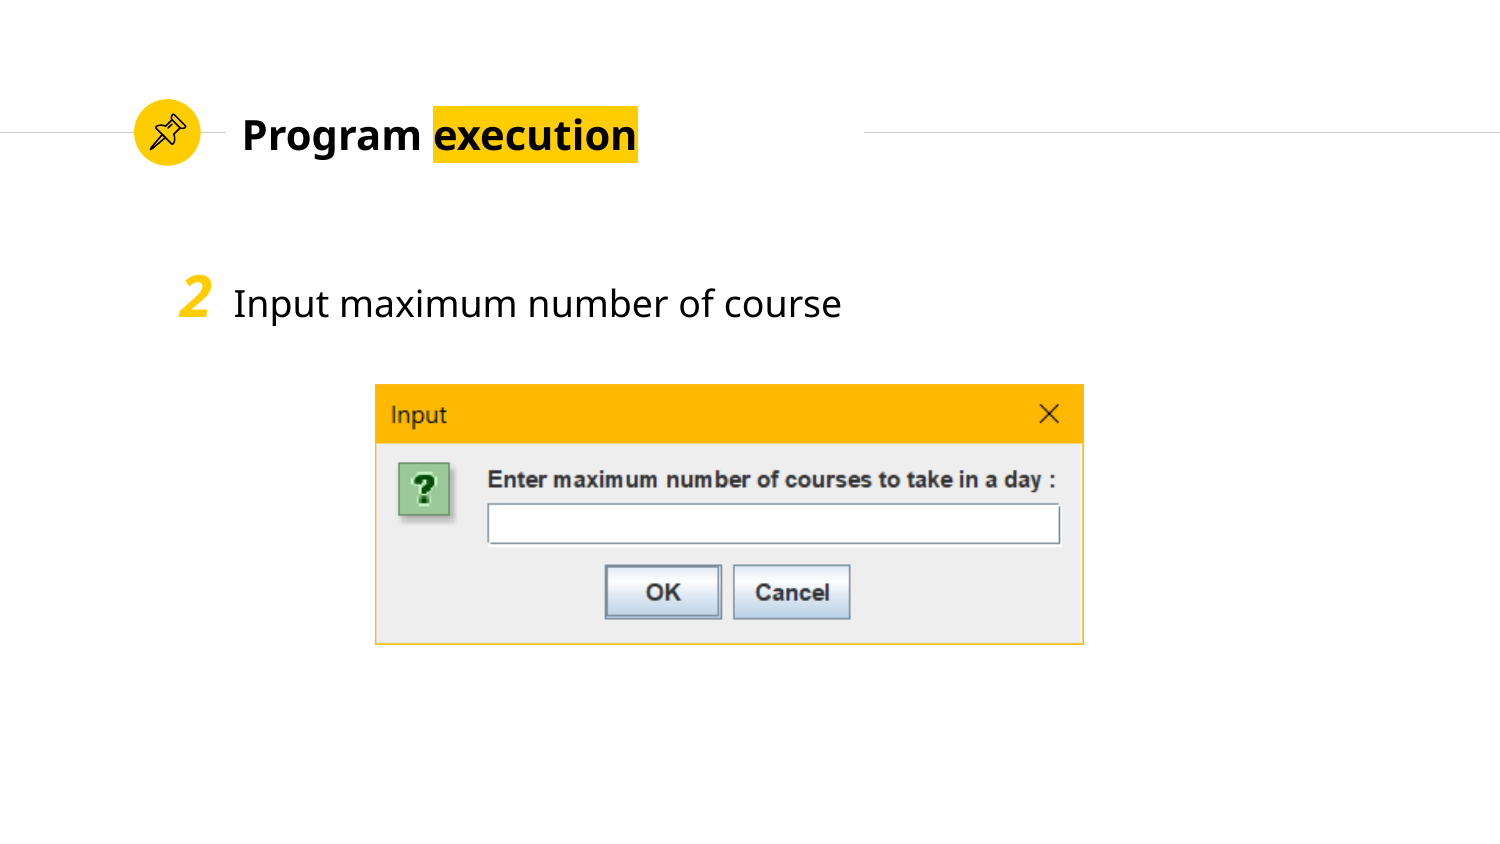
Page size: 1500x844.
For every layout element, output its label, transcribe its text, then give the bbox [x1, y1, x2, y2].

picture [375, 384, 1084, 645]
text_box [134, 99, 201, 131]
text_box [150, 114, 186, 150]
title Program execution [226, 98, 863, 170]
text_box 2 Input maximum number of course [165, 251, 994, 337]
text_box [134, 133, 201, 156]
text_box [135, 141, 200, 166]
